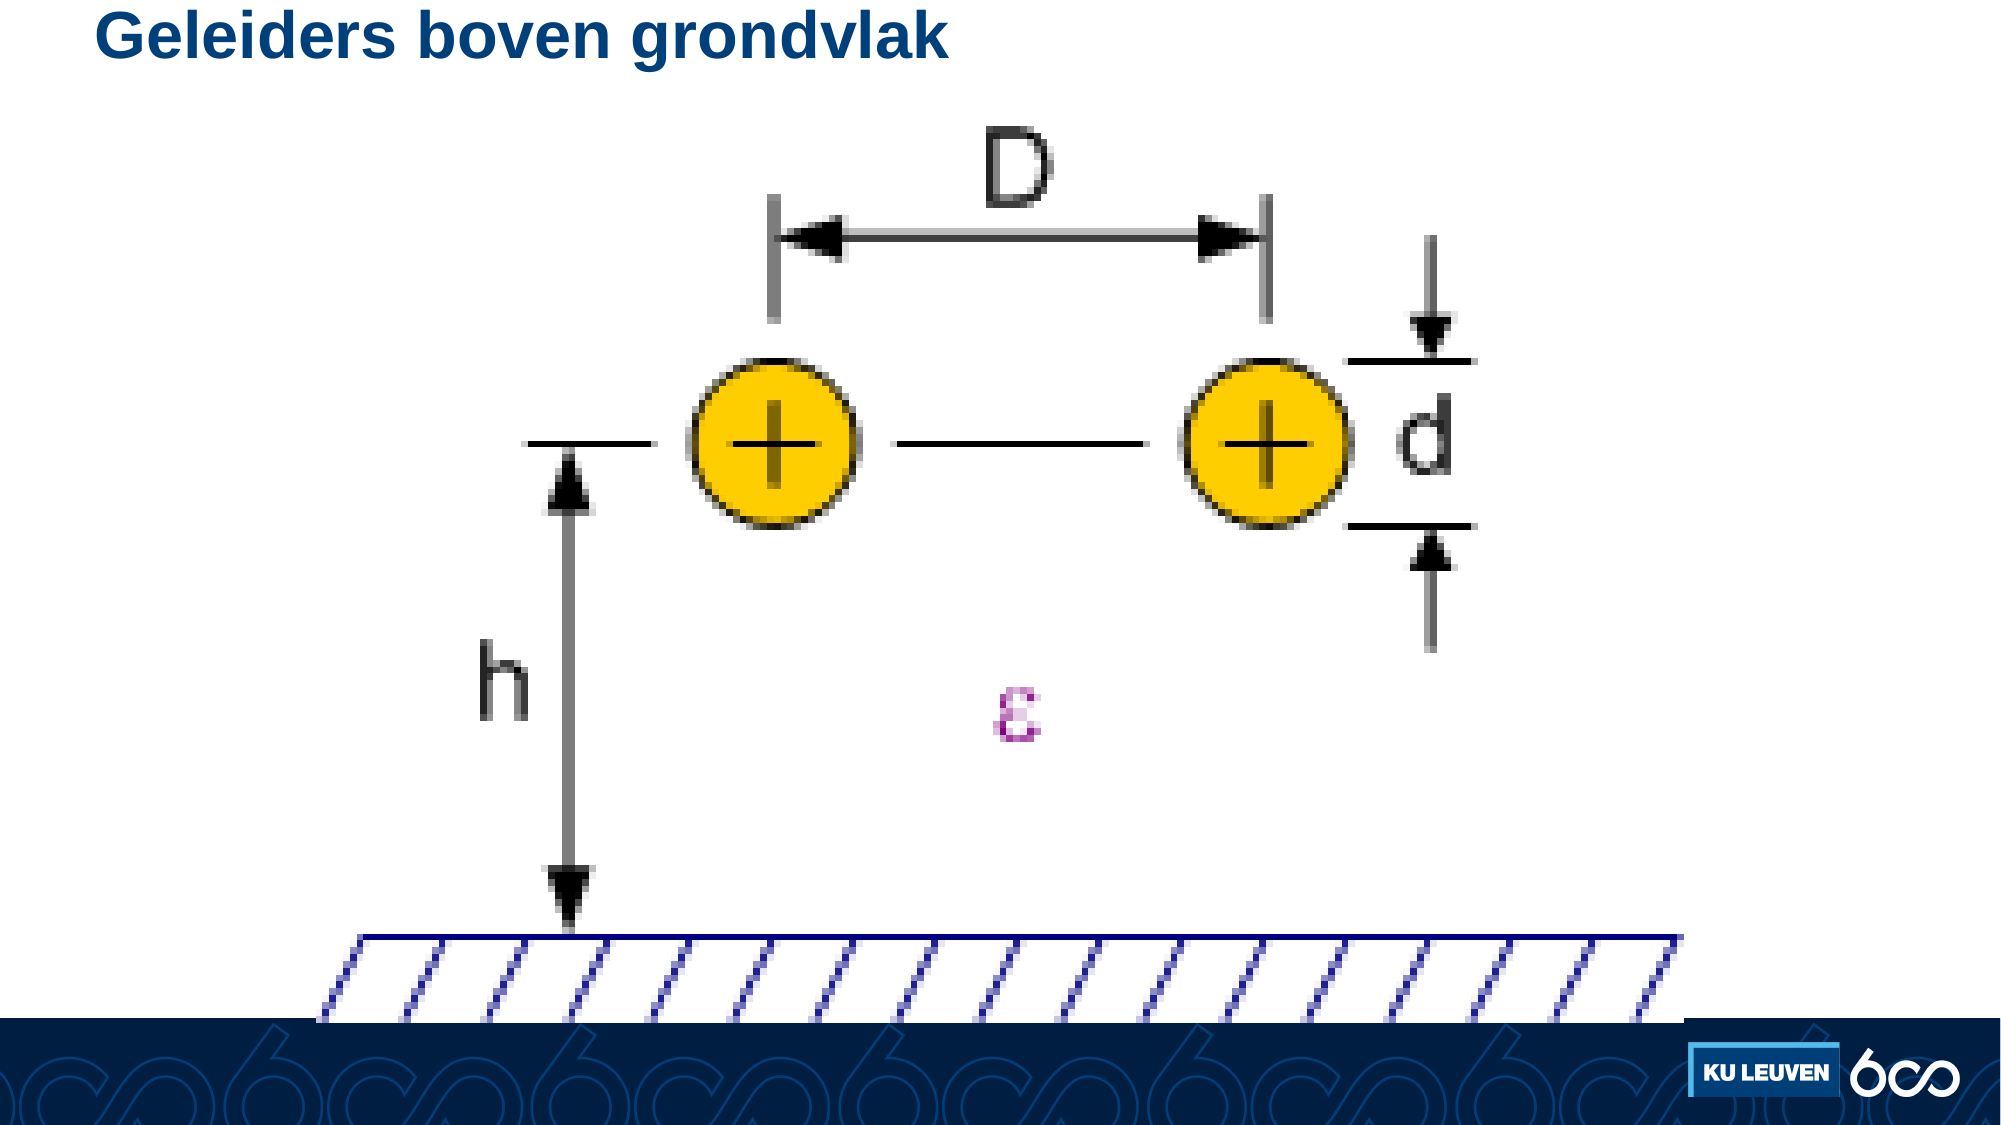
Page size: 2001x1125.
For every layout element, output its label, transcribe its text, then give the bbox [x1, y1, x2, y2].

picture [0, 92, 2001, 1125]
title Geleiders boven grondvlak [94, 0, 1906, 108]
